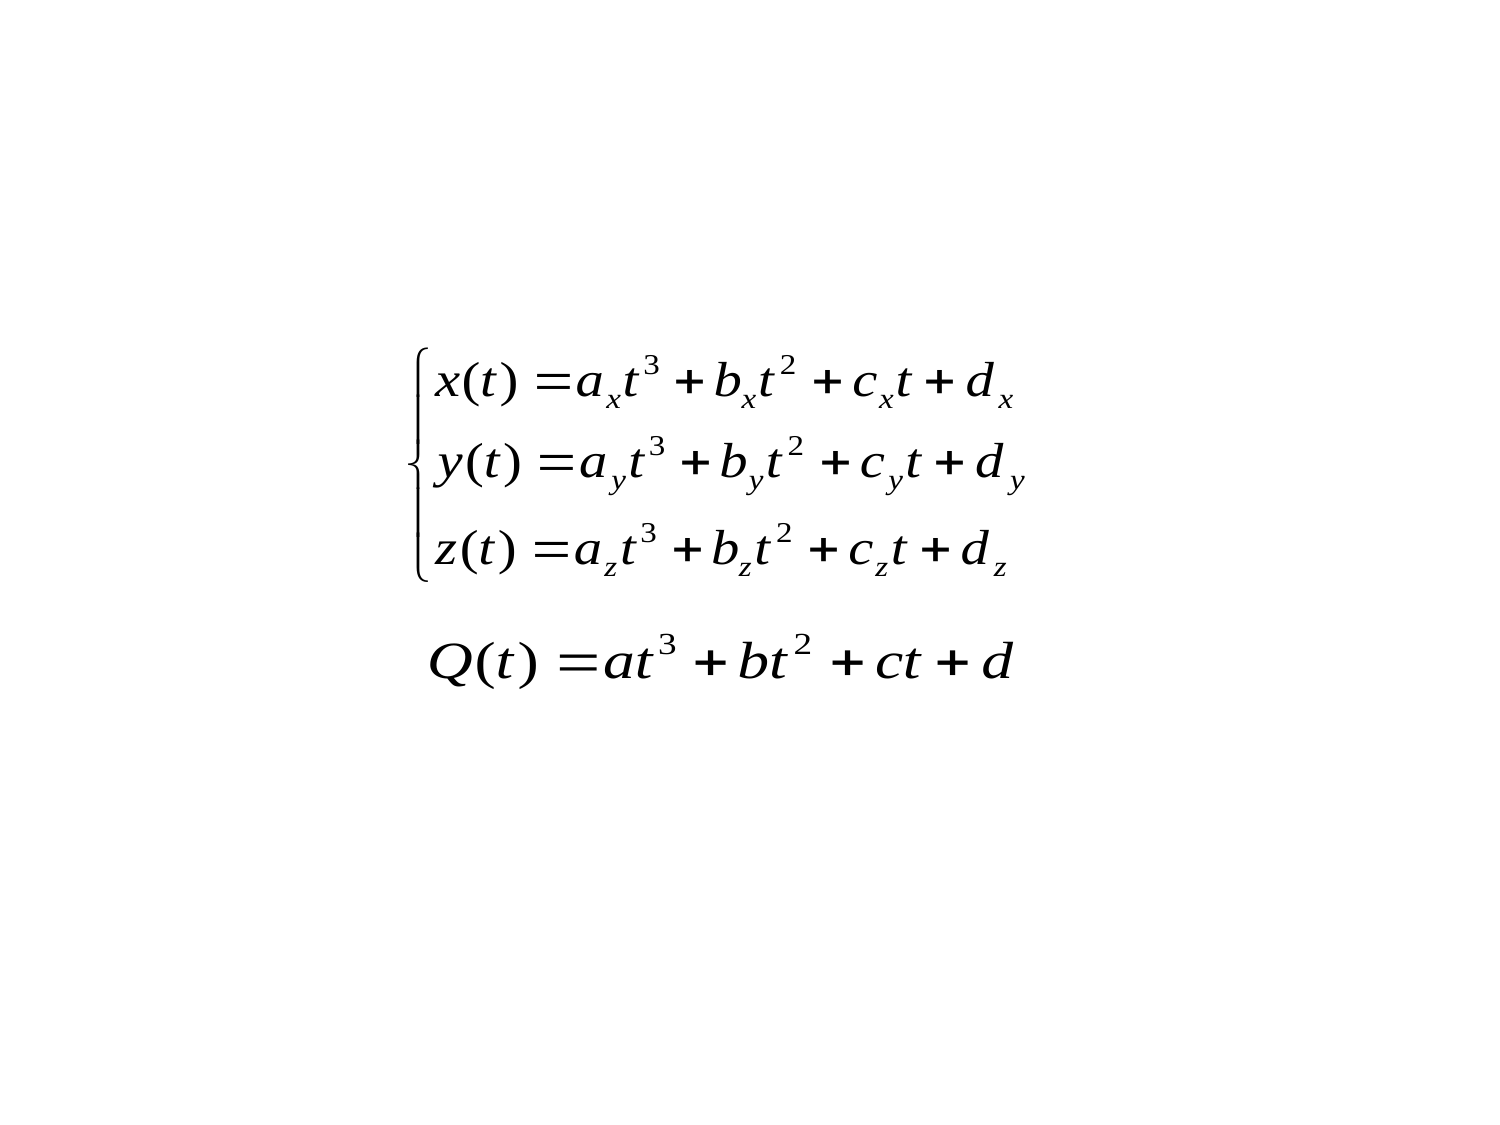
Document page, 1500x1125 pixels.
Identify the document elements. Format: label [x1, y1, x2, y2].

text_box [418, 621, 1030, 701]
text_box [395, 337, 1042, 593]
